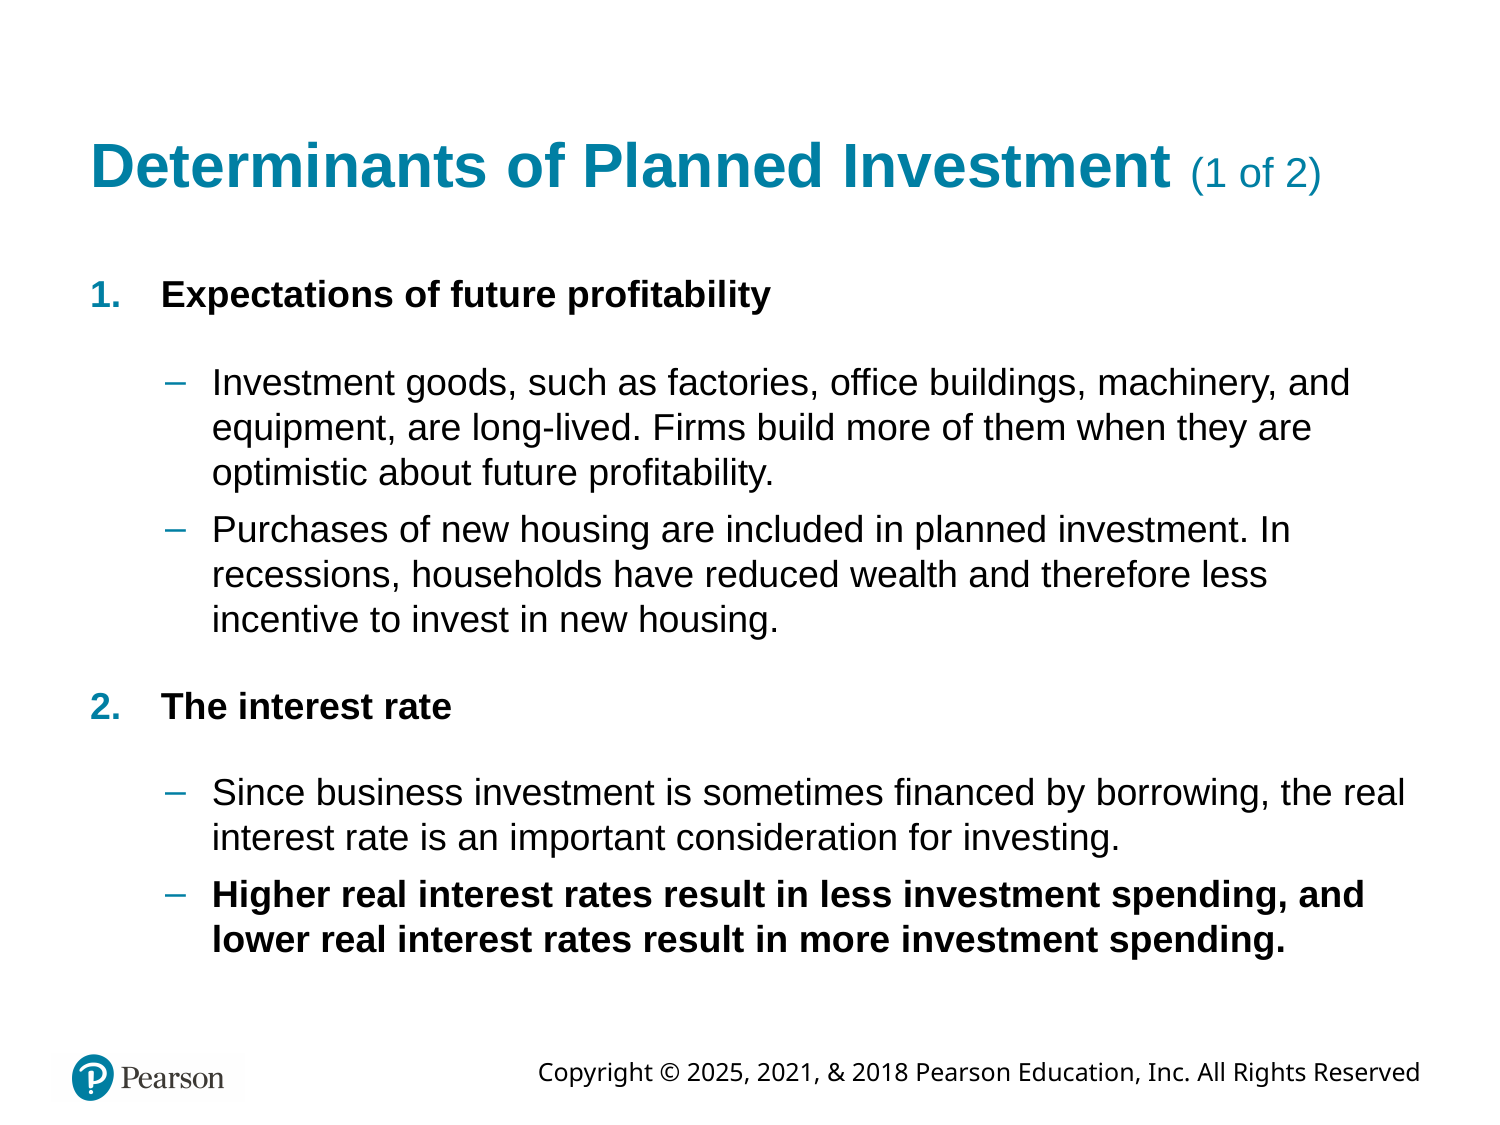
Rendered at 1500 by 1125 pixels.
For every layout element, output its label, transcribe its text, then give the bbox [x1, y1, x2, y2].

list Investment goods, such as factories, office buildings, machinery, and equipment, are long-lived. Firms build more of them when they are optimistic about future profitability. Purchases of new housing are included in planned investment. In recessions, households have reduced wealth and therefore less incentive to invest in new housing. [75, 342, 1426, 653]
list Since business investment is sometimes financed by borrowing, the real interest rate is an important consideration for investing. Higher real interest rates result in less investment spending, and lower real interest rates result in more investment spending. [75, 752, 1432, 983]
picture [51, 1053, 245, 1102]
list The interest rate [75, 666, 532, 739]
title Determinants of Planned Investment (1 of 2) [75, 35, 1425, 216]
list Expectations of future profitability [75, 254, 924, 330]
